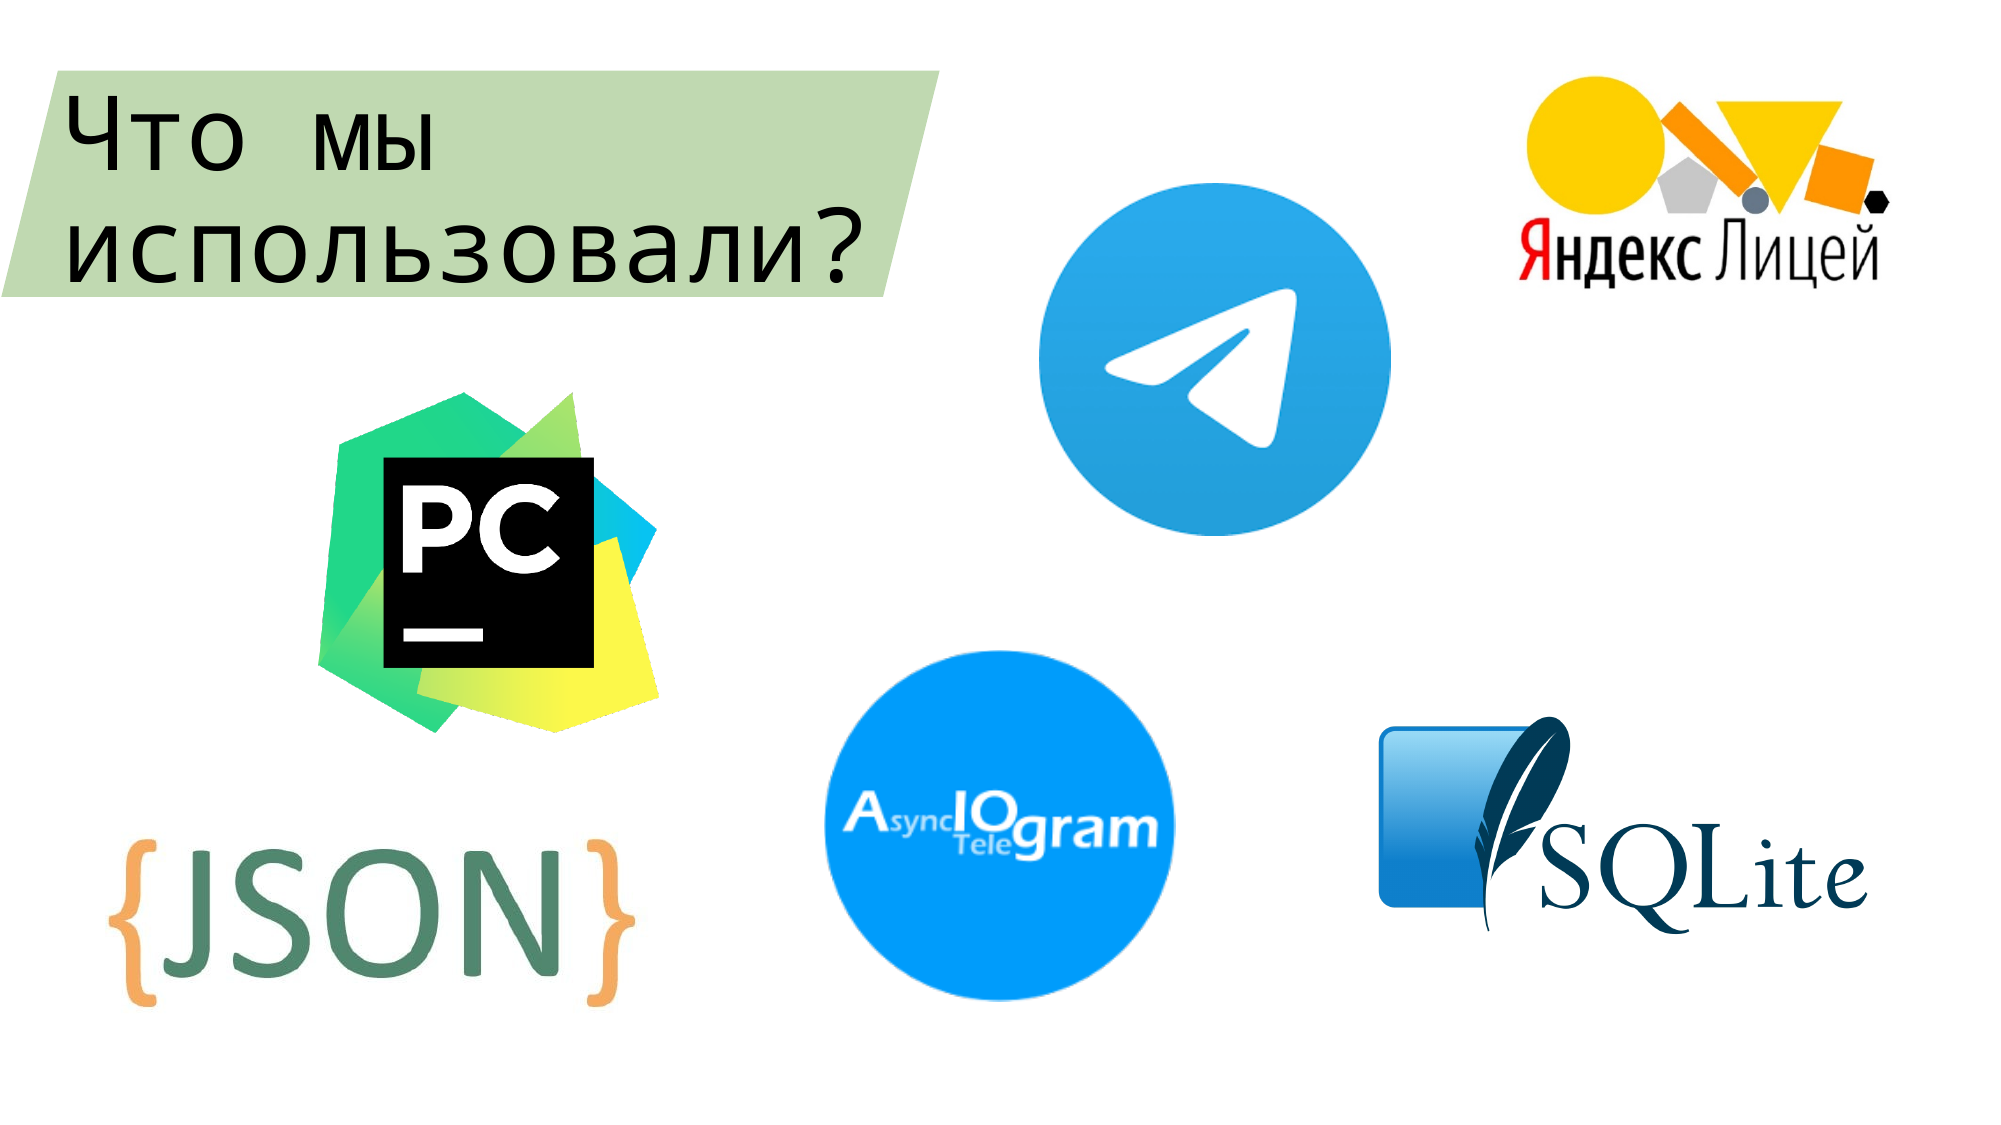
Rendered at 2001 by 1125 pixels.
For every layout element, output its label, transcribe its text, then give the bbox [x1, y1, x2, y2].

picture [318, 392, 659, 733]
picture [824, 650, 1176, 1002]
picture [1435, 57, 1979, 299]
text_box [891, 69, 941, 270]
picture [1365, 703, 1881, 948]
title Что мы использовали? [47, 57, 891, 313]
picture [105, 801, 670, 1037]
picture [1038, 183, 1391, 536]
text_box [0, 109, 47, 298]
